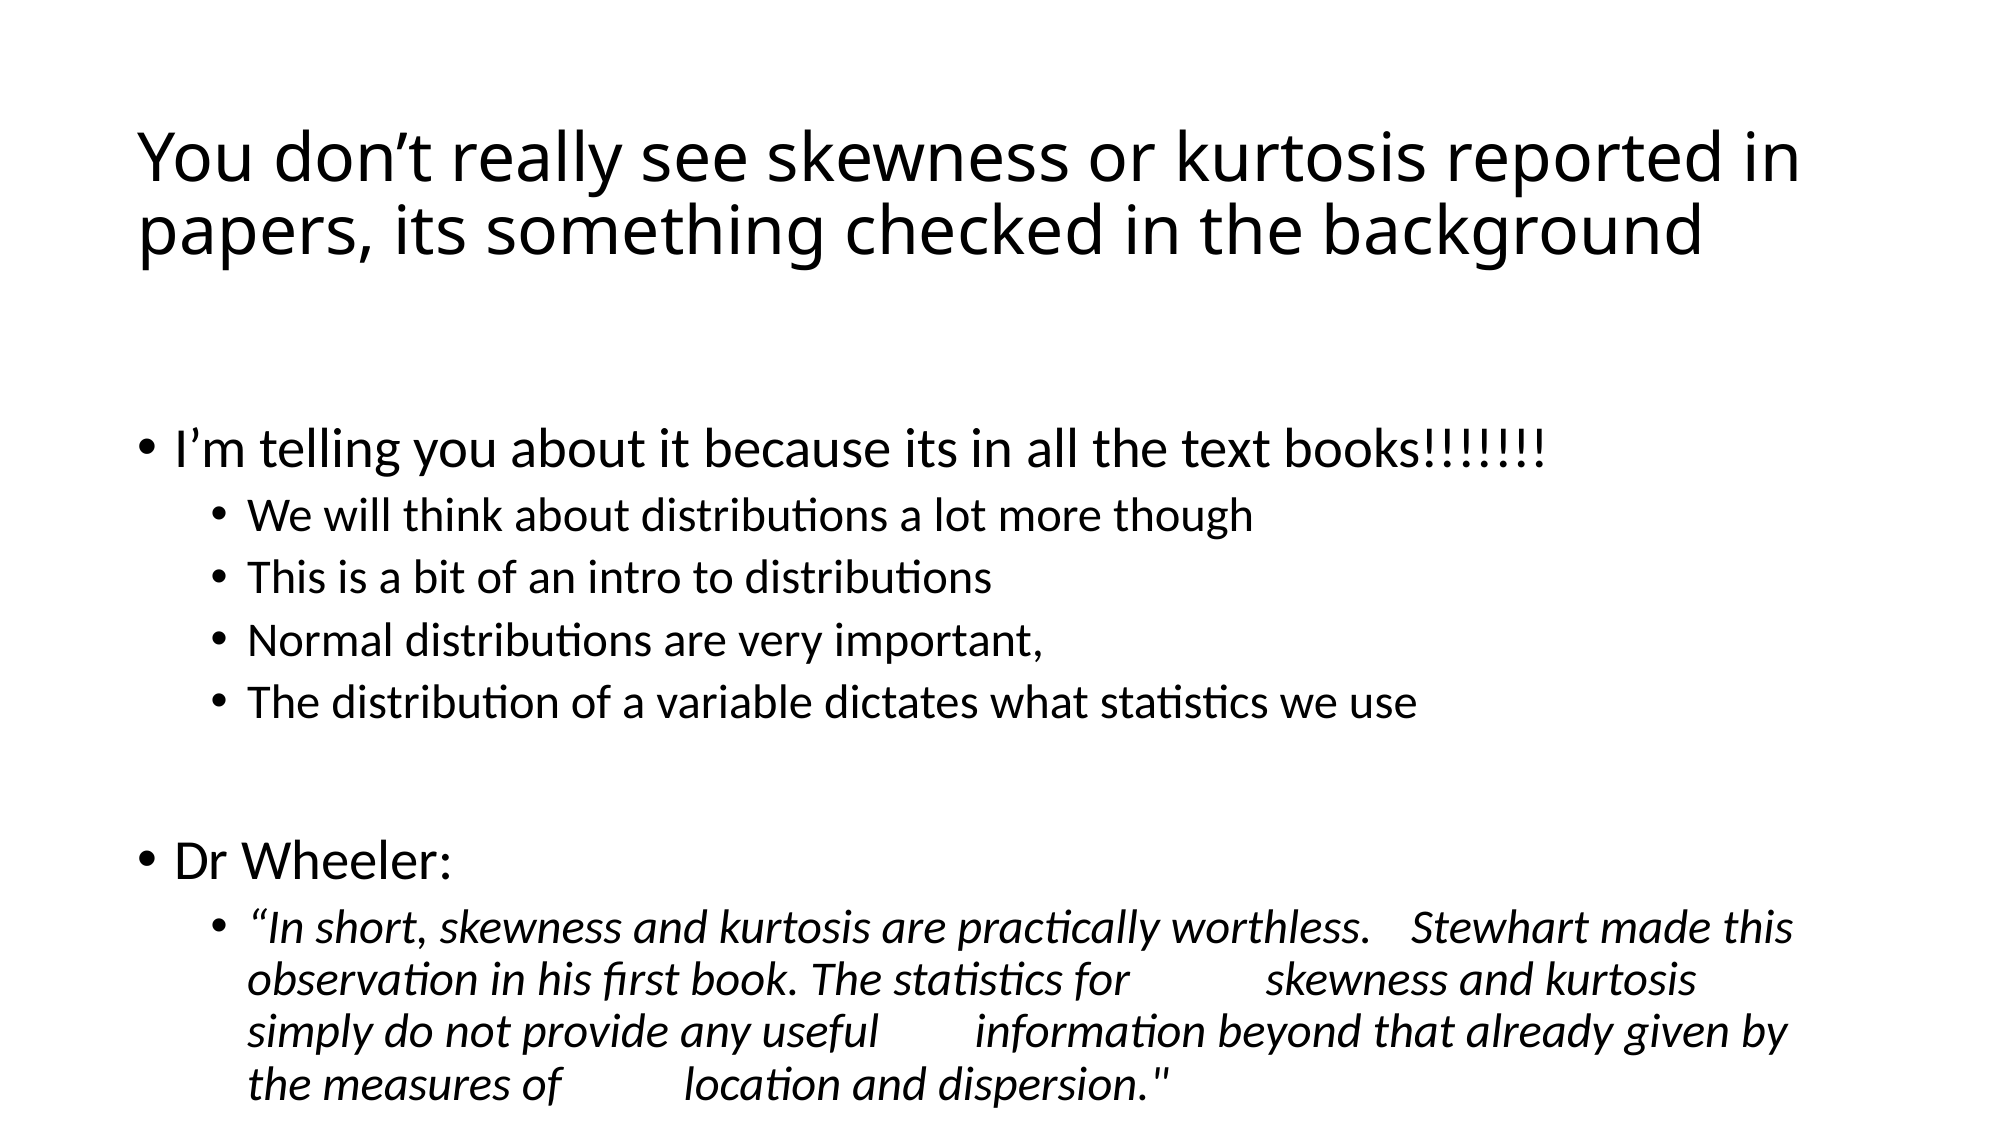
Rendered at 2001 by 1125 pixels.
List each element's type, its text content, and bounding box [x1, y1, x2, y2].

title You don’t really see skewness or kurtosis reported in papers, its something checked in the background [123, 87, 1848, 305]
list I’m telling you about it because its in all the text books!!!!!!! We will think about distributions a lot more though This is a bit of an intro to distributions Normal distributions are very important, The distribution of a variable dictates what statistics we use Dr Wheeler: “In short, skewness and kurtosis are practically worthless. Stewhart made this observation in his first book. The statistics for skewness and kurtosis simply do not provide any useful information beyond that already given by the measures of location and dispersion." [123, 411, 1848, 1125]
